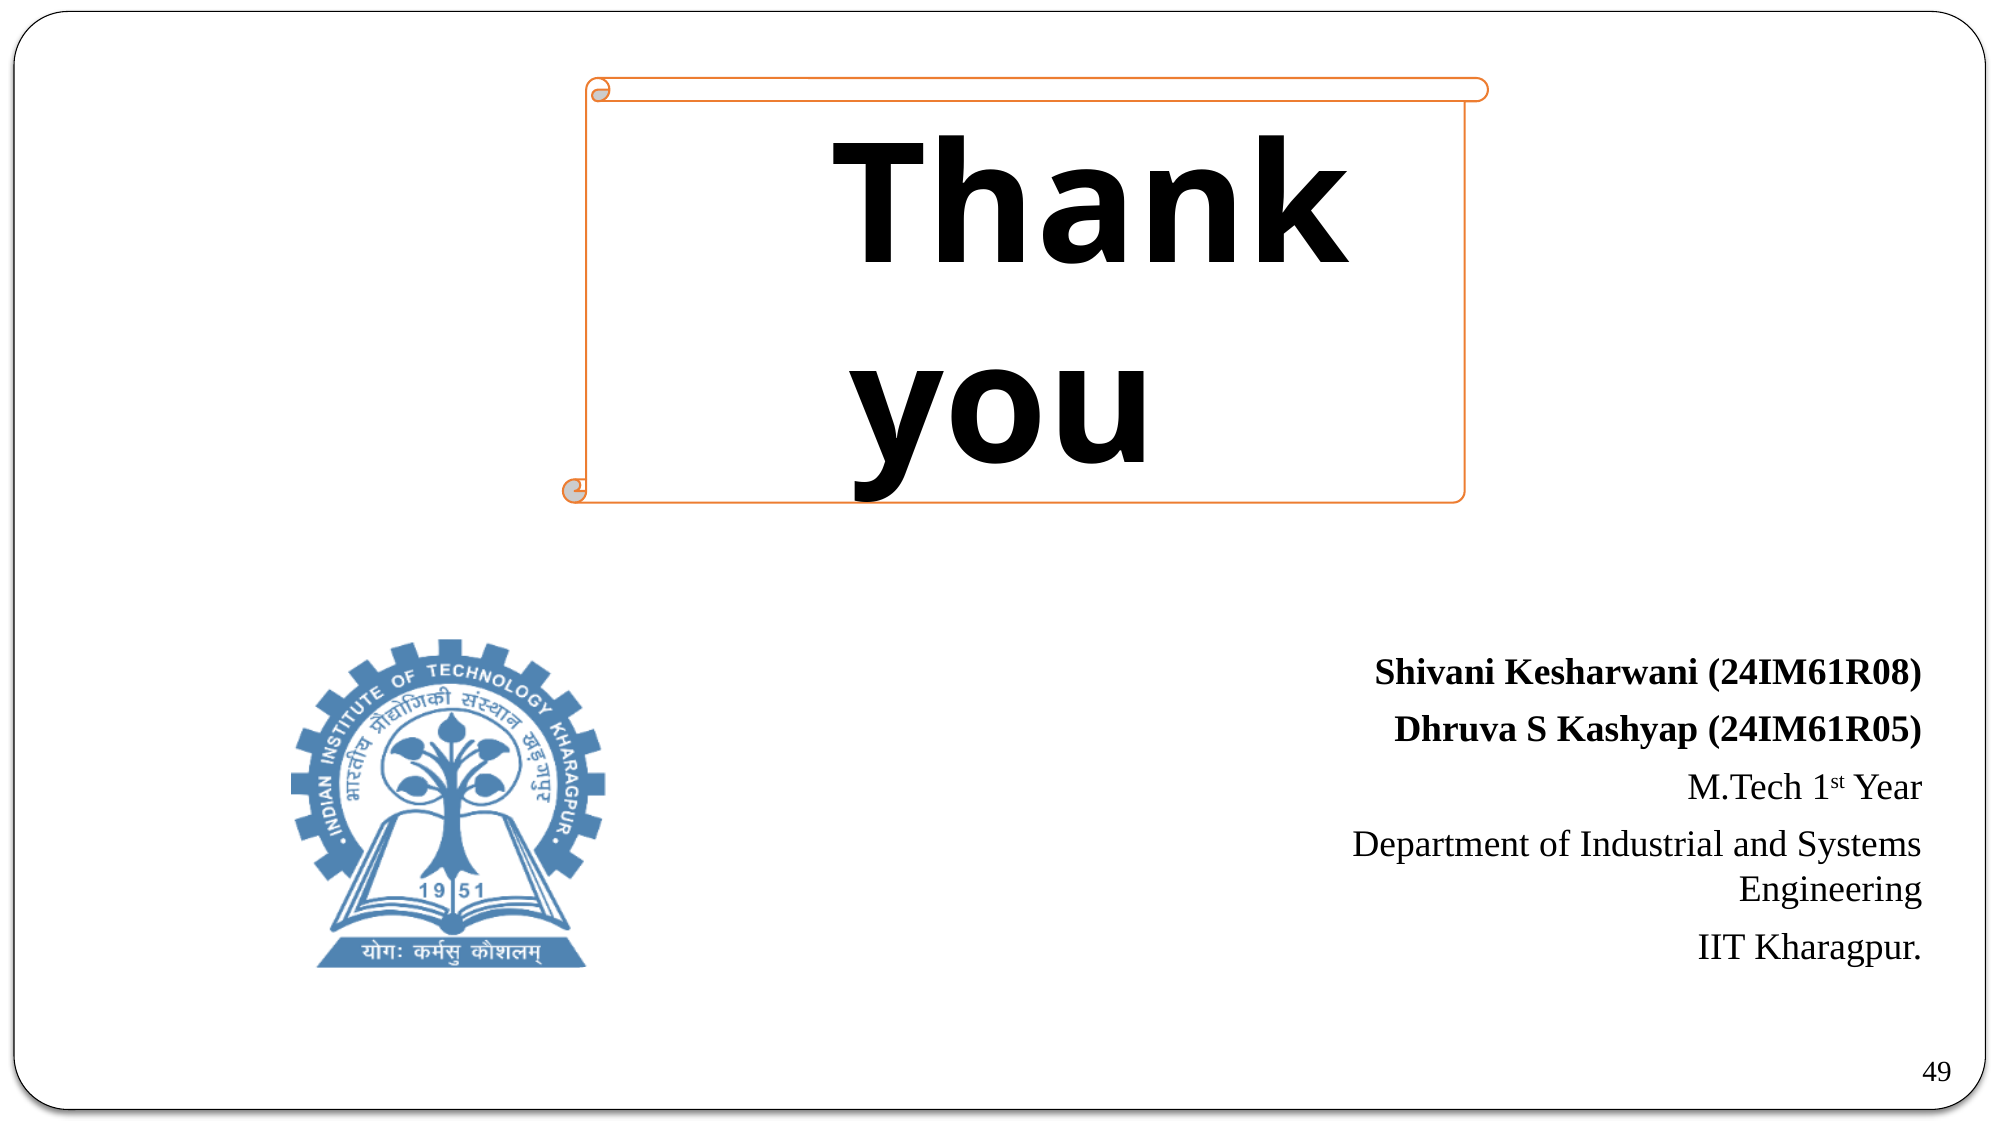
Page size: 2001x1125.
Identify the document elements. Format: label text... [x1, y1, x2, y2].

text_box Shivani Kesharwani (24IM61R08) Dhruva S Kashyap (24IM61R05) M.Tech 1st Year Department of Industrial and Systems Engineering IIT Kharagpur. [1305, 639, 1938, 1039]
picture [290, 639, 607, 968]
slide_number 49 [1887, 1031, 1988, 1107]
text_box Thank you [561, 76, 1489, 504]
